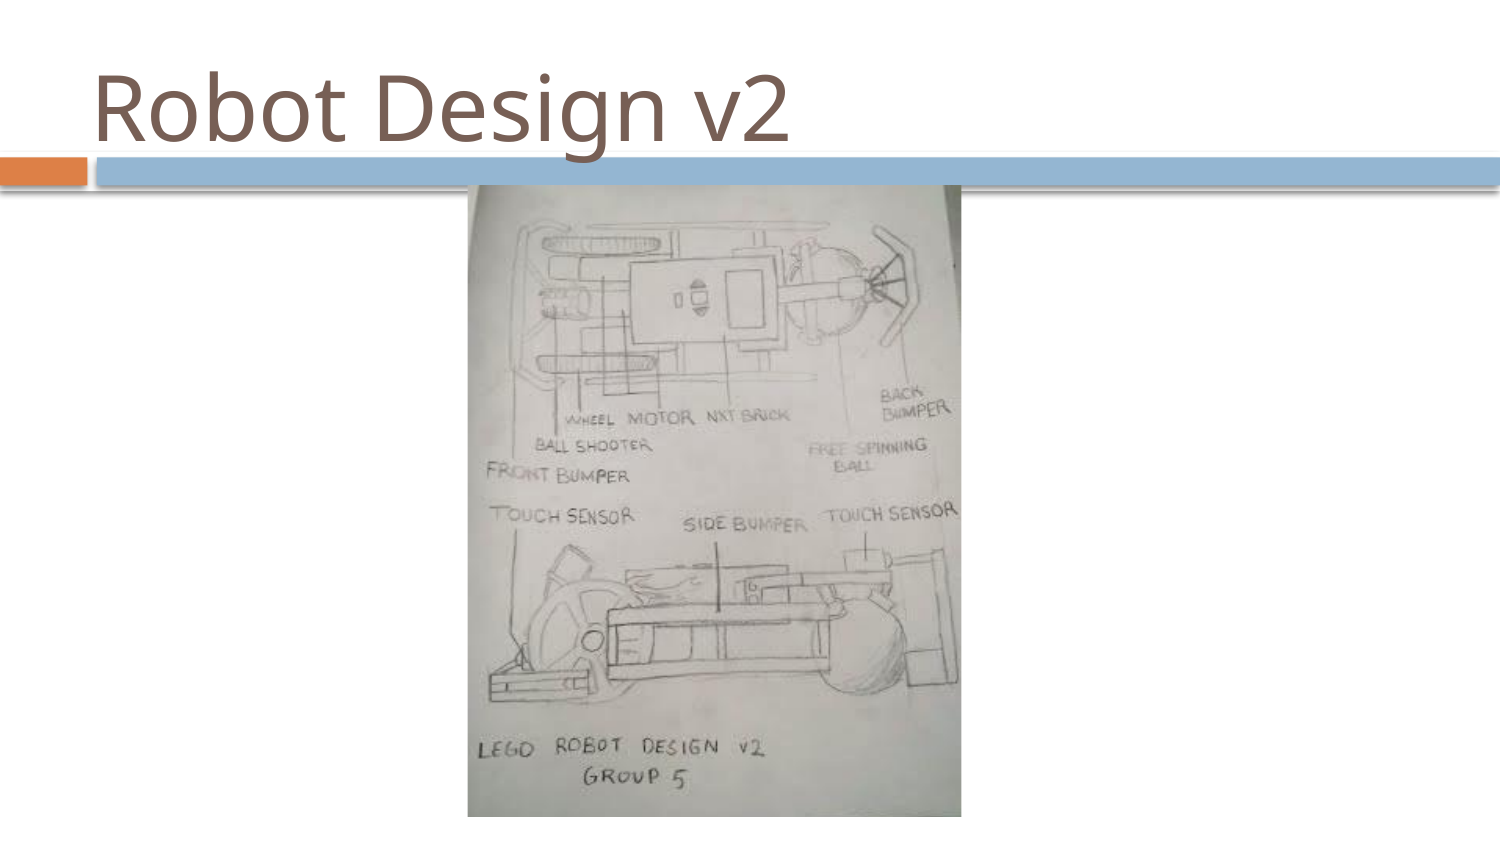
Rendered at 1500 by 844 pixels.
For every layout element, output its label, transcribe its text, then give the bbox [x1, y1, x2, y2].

title Robot Design v2 [75, 33, 1425, 175]
picture [467, 185, 962, 818]
